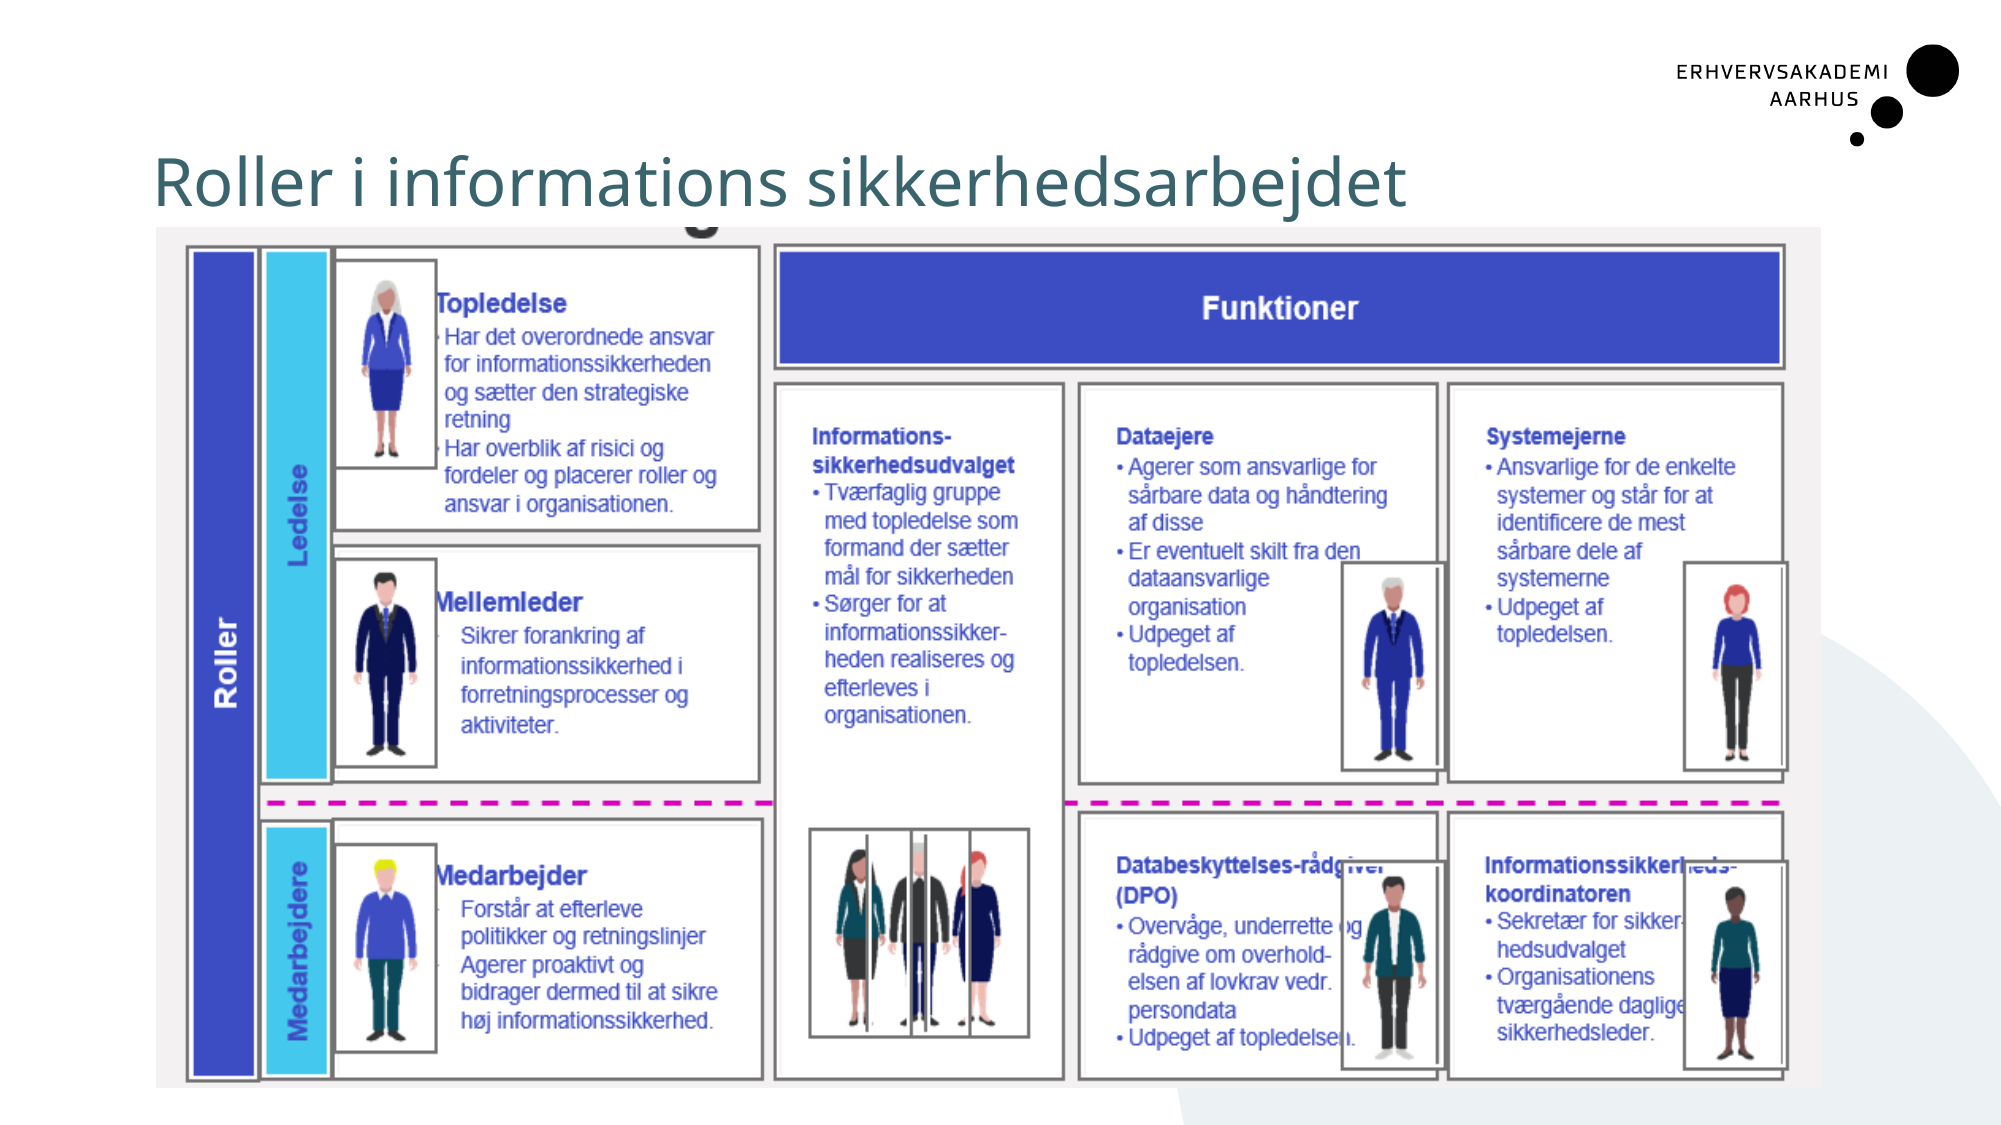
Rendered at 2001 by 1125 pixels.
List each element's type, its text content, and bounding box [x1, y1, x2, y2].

title Roller i informations sikkerhedsarbejdet [137, 109, 1863, 261]
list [156, 227, 1821, 1088]
picture [1666, 38, 1965, 151]
